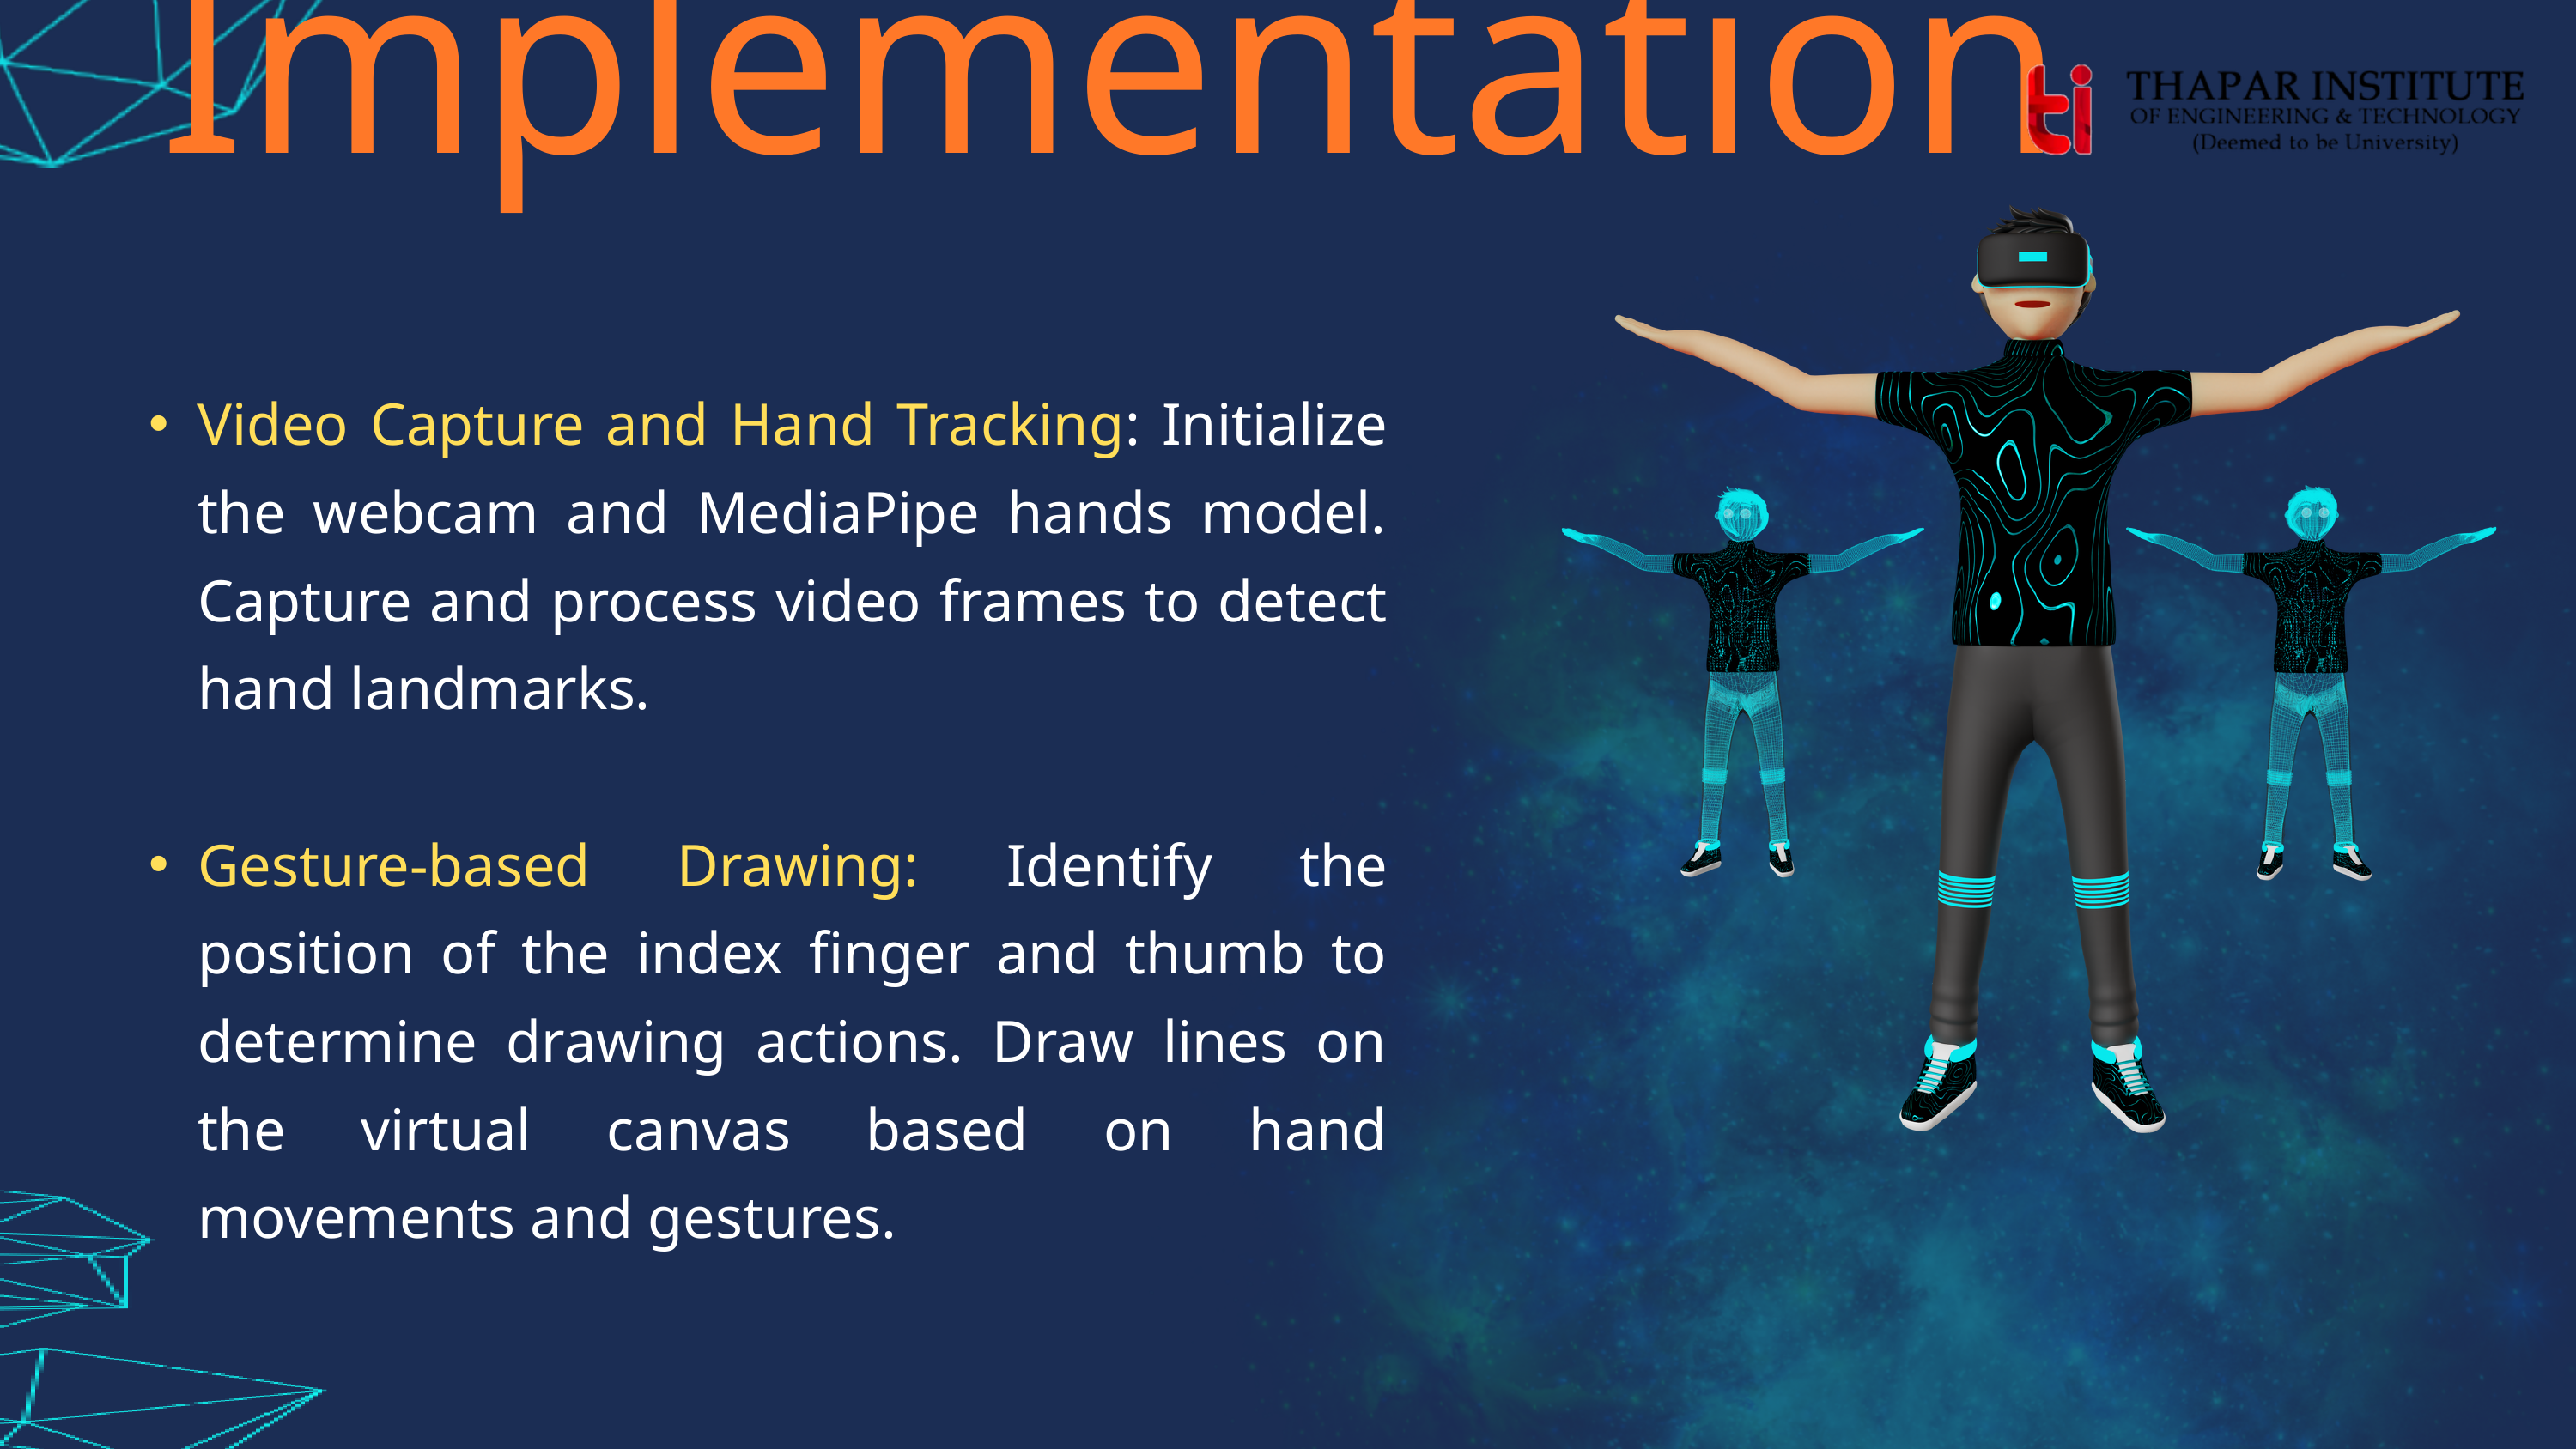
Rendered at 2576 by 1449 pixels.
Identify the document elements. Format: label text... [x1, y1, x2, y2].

text_box Video Capture and Hand Tracking: Initialize the webcam and MediaPipe hands model. Capture and process video frames to detect hand landmarks. Gesture-based Drawing: Identify the position of the index finger and thumb to determine drawing actions. Draw lines on the virtual canvas based on hand movements and gestures. [100, 368, 1388, 1338]
text_box [0, 0, 157, 168]
text_box [1561, 227, 2497, 1133]
text_box [2071, 0, 2576, 227]
text_box [1113, 227, 2576, 1449]
text_box [0, 1170, 327, 1449]
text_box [159, 0, 2068, 453]
